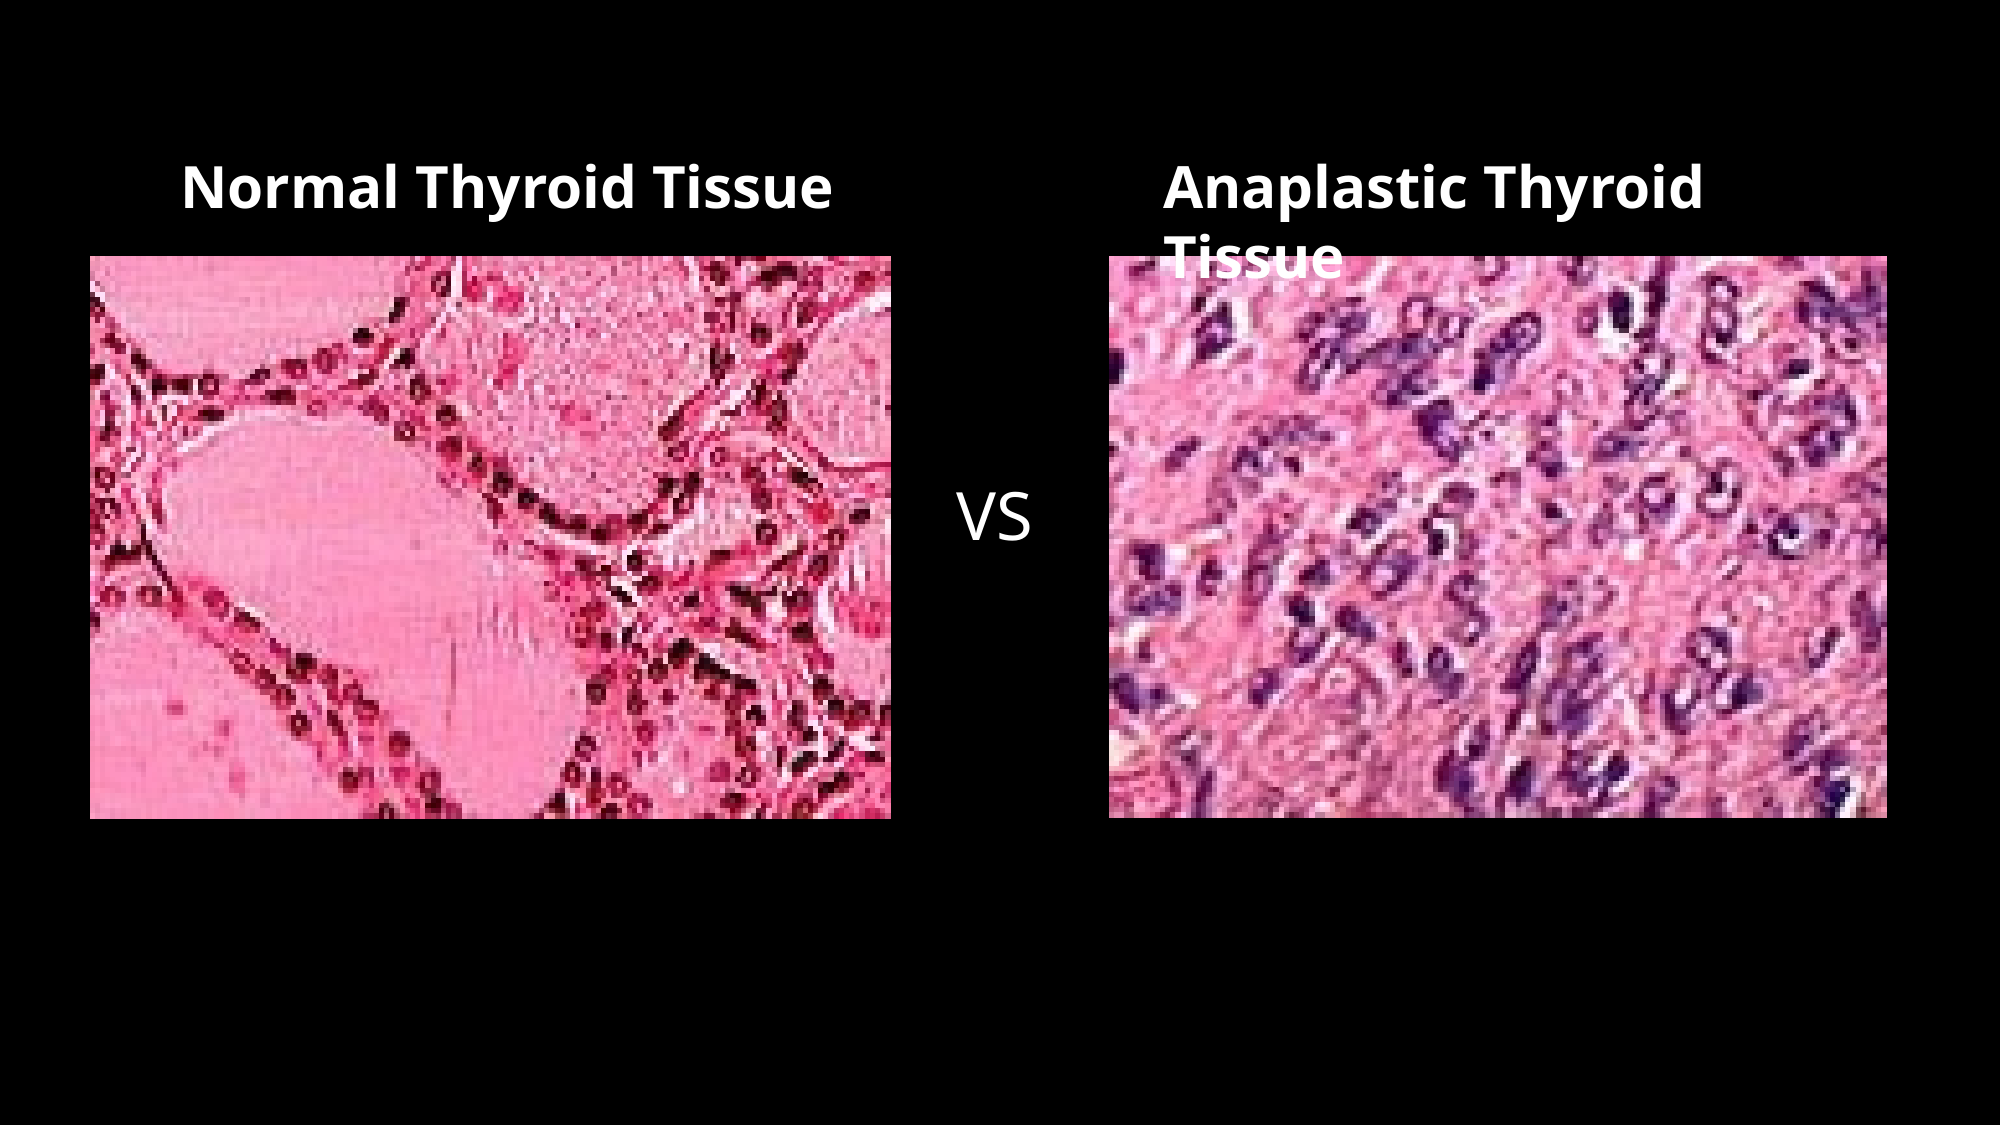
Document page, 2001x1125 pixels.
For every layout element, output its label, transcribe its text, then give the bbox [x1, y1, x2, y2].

text_box Normal Thyroid Tissue [165, 143, 852, 228]
picture [1109, 256, 1887, 818]
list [90, 256, 891, 819]
text_box Anaplastic Thyroid Tissue [1148, 143, 1882, 256]
text_box VS [941, 466, 1109, 562]
